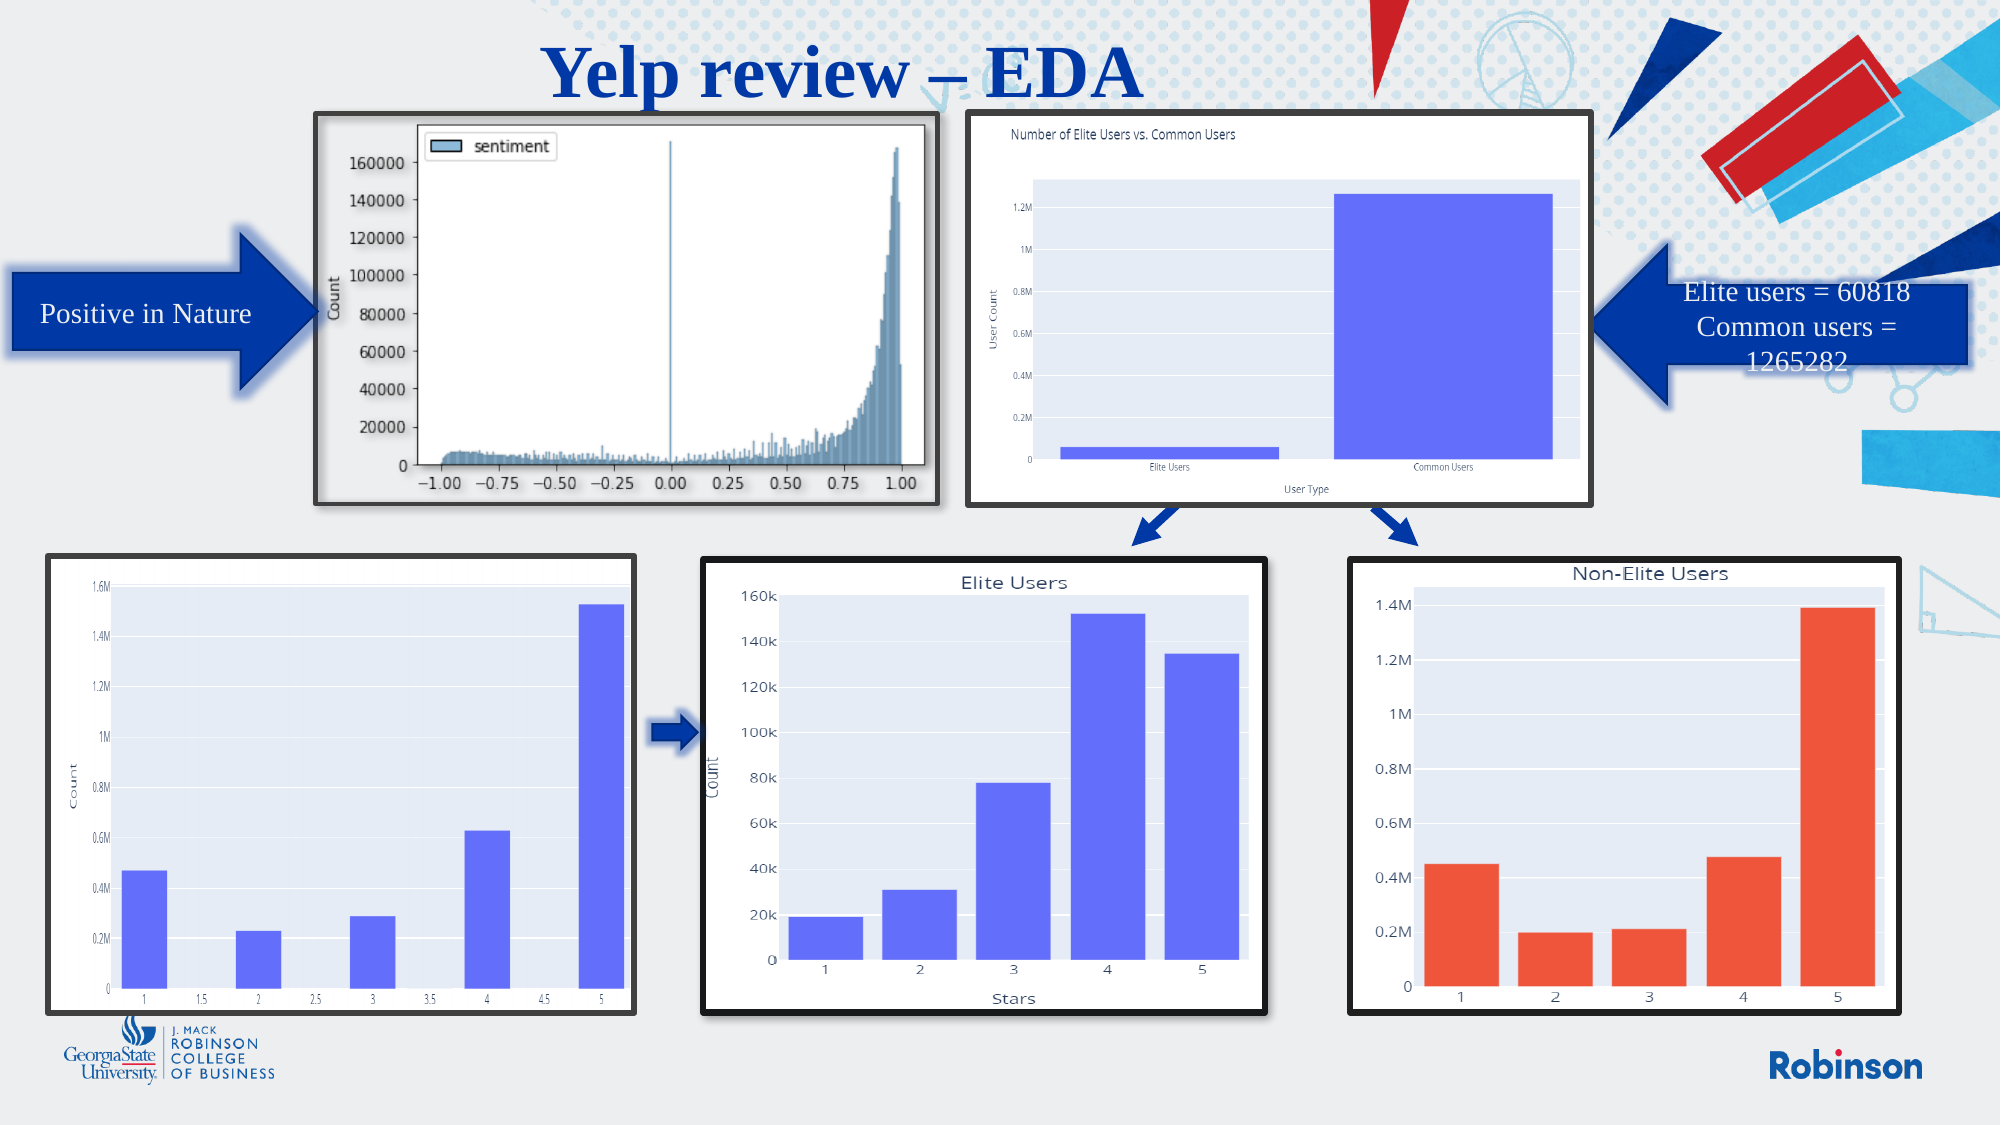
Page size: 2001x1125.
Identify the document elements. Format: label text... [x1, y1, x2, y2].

text_box Positive in Nature [11, 231, 317, 391]
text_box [1131, 504, 1177, 547]
text_box [651, 713, 700, 752]
text_box Elite users = 60818 Common users = 1265282 [1594, 243, 1968, 407]
picture [0, 0, 2000, 1125]
title Yelp review – EDA [62, 32, 1938, 115]
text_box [1373, 507, 1419, 547]
